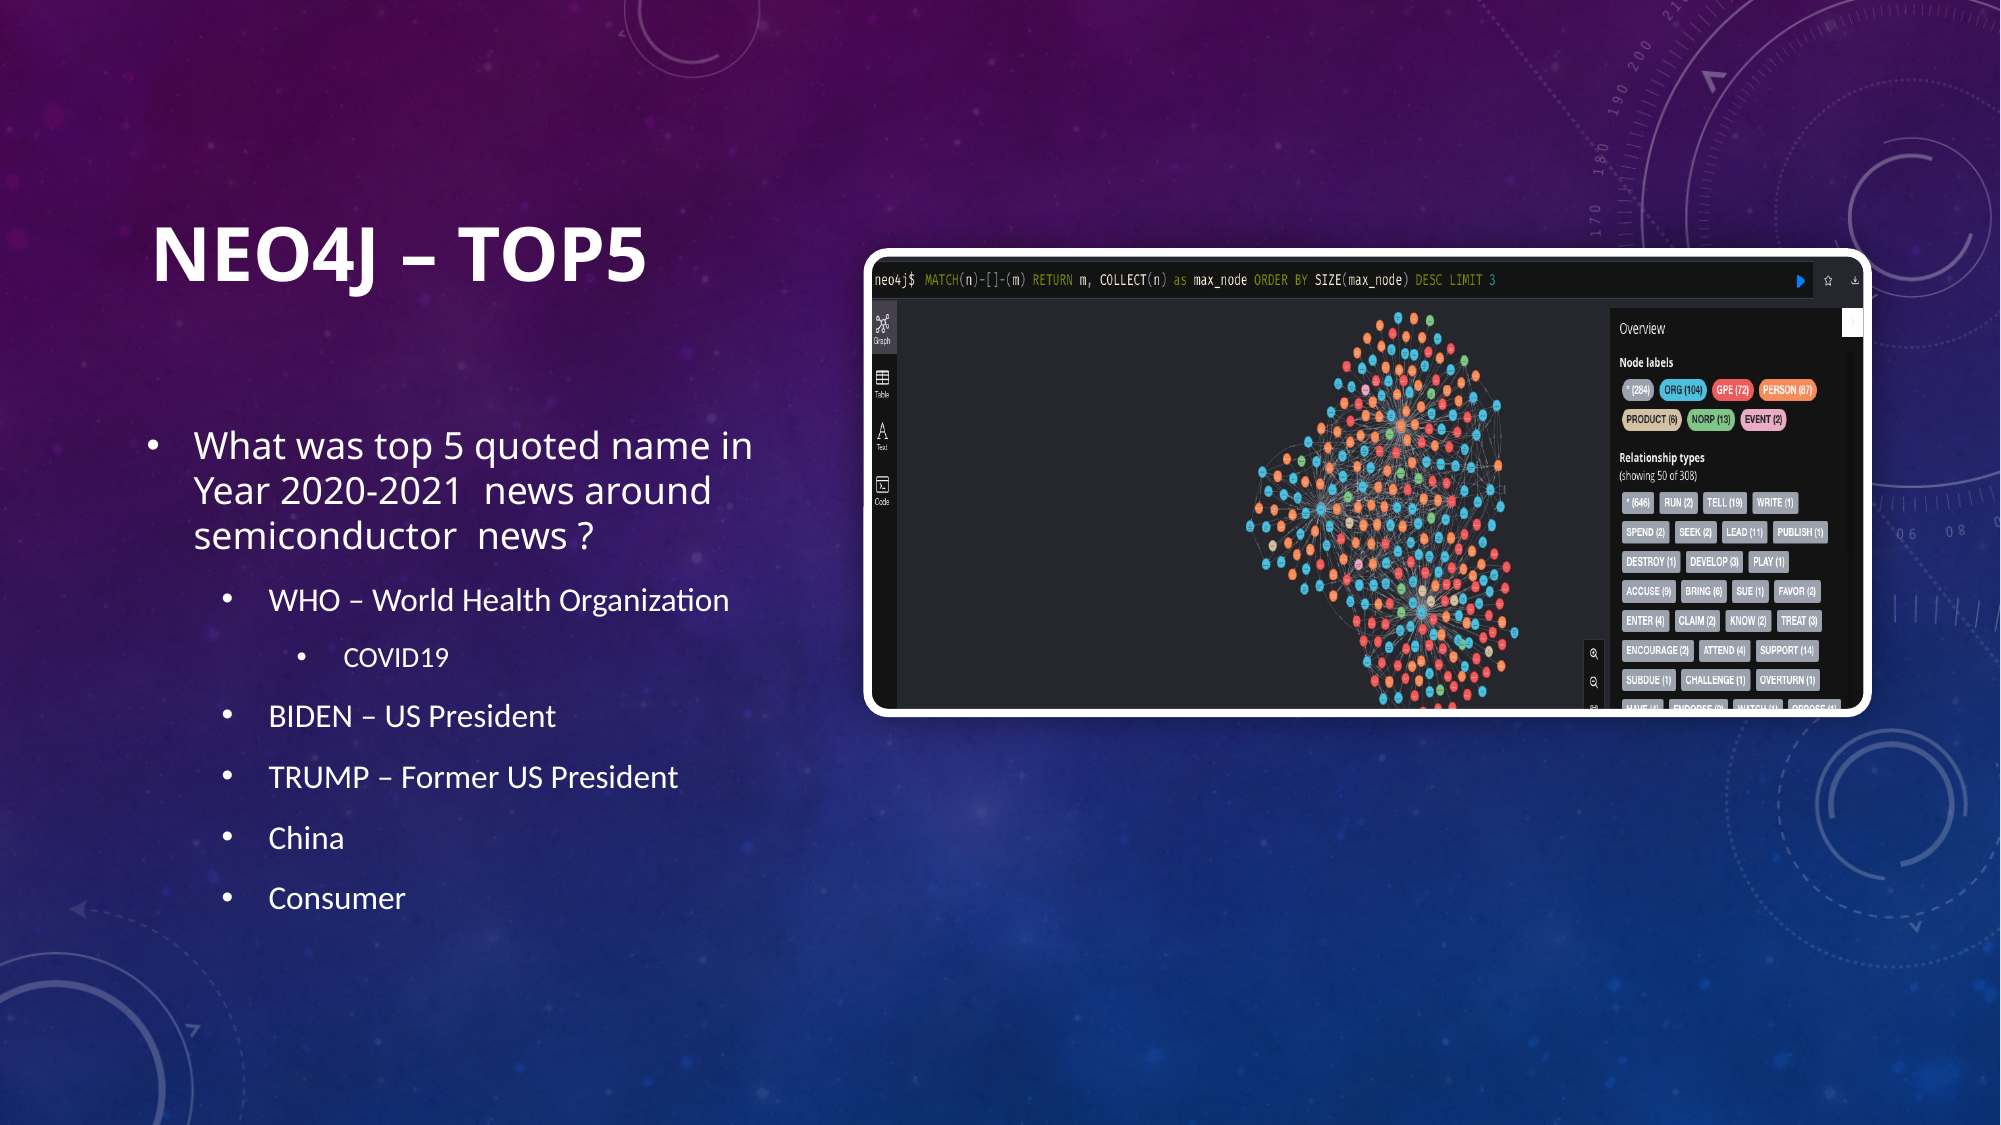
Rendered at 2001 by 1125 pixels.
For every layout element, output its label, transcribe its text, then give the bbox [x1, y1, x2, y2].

title Neo4j – Top5 [135, 132, 789, 370]
list What was top 5 quoted name in Year 2020-2021 news around semiconductor news ? WHO – World Health Organization COVID19 BIDEN – US President TRUMP – Former US President China Consumer [131, 370, 789, 968]
picture [0, 0, 2001, 1125]
